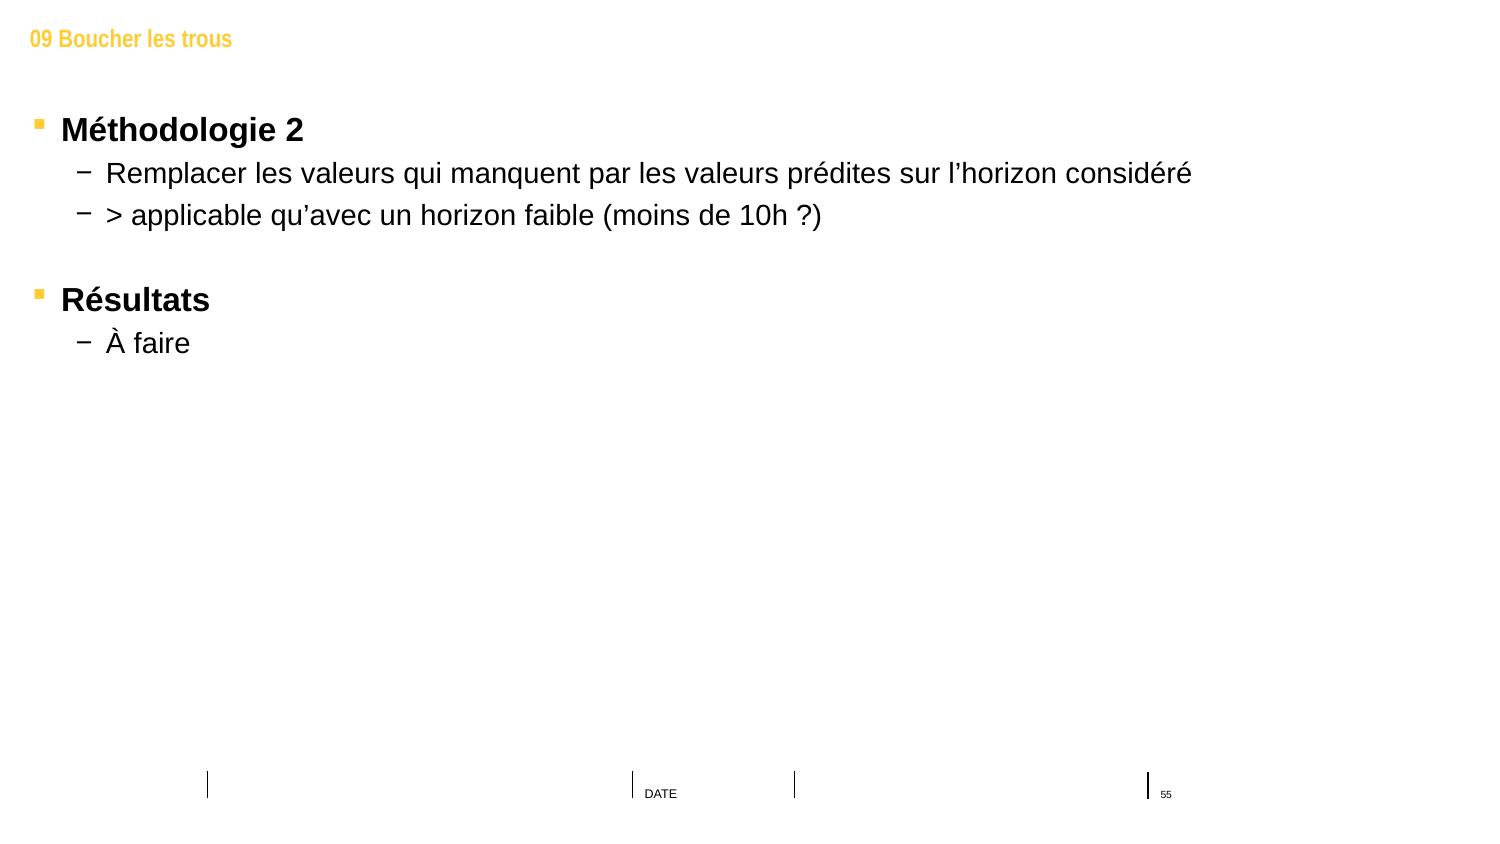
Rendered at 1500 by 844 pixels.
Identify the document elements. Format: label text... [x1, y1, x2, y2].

list Méthodologie 2 Remplacer les valeurs qui manquent par les valeurs prédites sur l’horizon considéré > applicable qu’avec un horizon faible (moins de 10h ?) Résultats À faire [31, 108, 1443, 388]
list 09 Boucher les trous [29, 23, 1412, 50]
